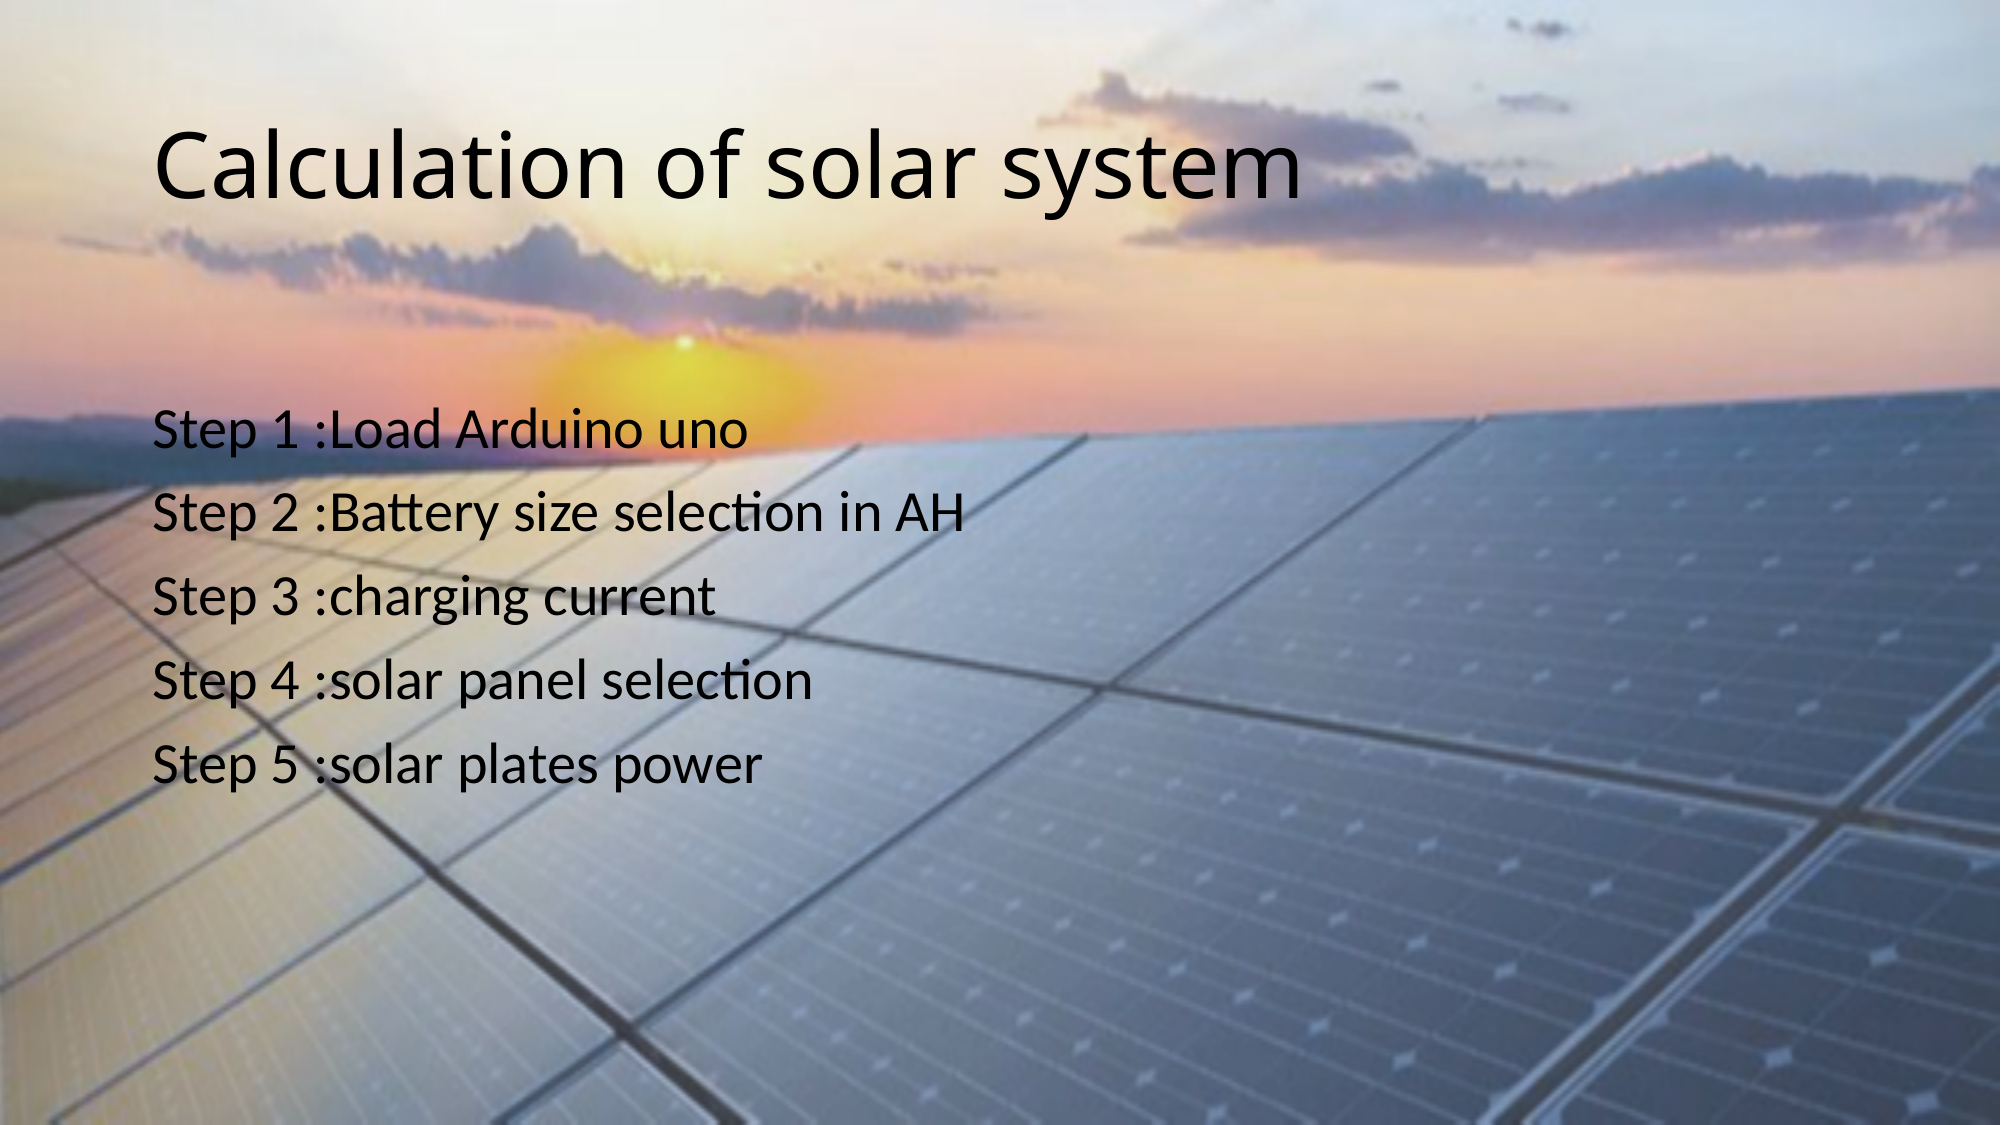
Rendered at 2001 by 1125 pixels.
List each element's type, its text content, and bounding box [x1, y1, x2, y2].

list Step 1 :Load Arduino uno Step 2 :Battery size selection in AH Step 3 :charging current Step 4 :solar panel selection Step 5 :solar plates power [137, 299, 1863, 1014]
title Calculation of solar system [137, 59, 1863, 278]
